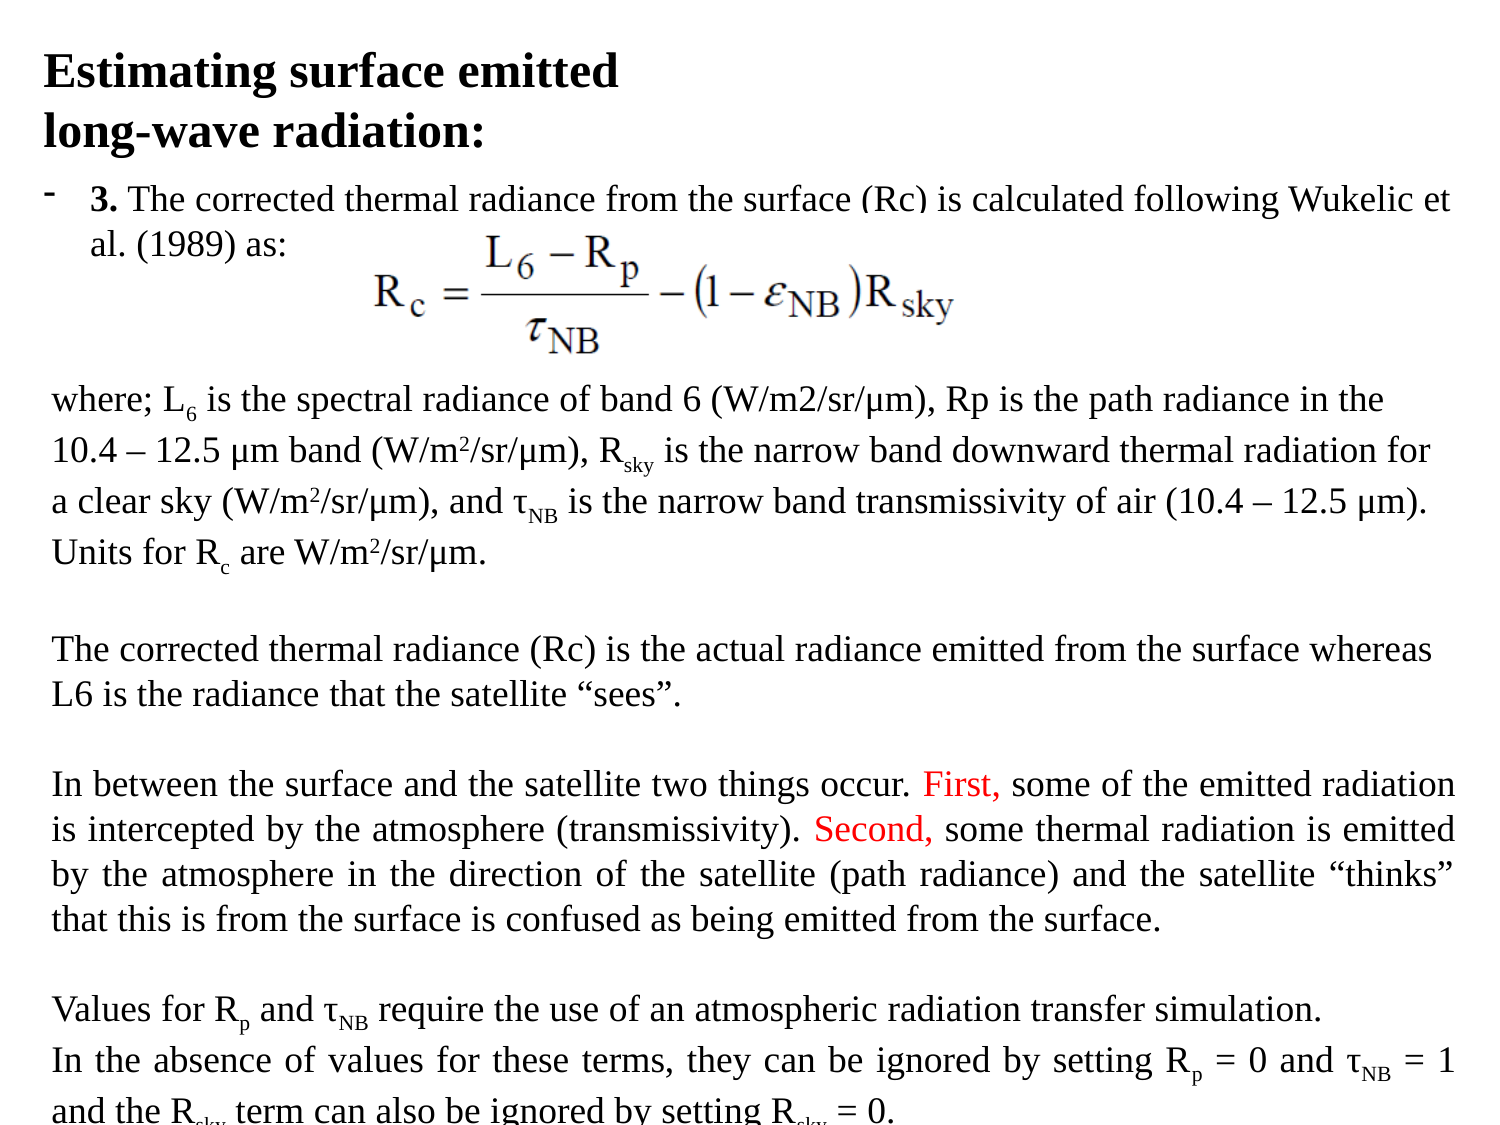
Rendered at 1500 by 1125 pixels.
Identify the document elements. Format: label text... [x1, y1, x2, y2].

text_box 3. The corrected thermal radiance from the surface (Rc) is calculated following Wukelic et al. (1989) as: [28, 166, 1472, 272]
text_box Estimating surface emitted long-wave radiation: [28, 30, 650, 166]
picture [359, 213, 962, 367]
text_box where; L6 is the spectral radiance of band 6 (W/m2/sr/μm), Rp is the path radiance in the 10.4 – 12.5 μm band (W/m2/sr/μm), Rsky is the narrow band downward thermal radiation for a clear sky (W/m2/sr/μm), and τNB is the narrow band transmissivity of air (10.4 – 12.5 μm). Units for Rc are W/m2/sr/μm. The corrected thermal radiance (Rc) is the actual radiance emitted from the surface whereas L6 is the radiance that the satellite “sees”. In between the surface and the satellite two things occur. First, some of the emitted radiation is intercepted by the atmosphere (transmissivity). Second, some thermal radiation is emitted by the atmosphere in the direction of the satellite (path radiance) and the satellite “thinks” that this is from the surface is confused as being emitted from the surface. Values for Rp and τNB require the use of an atmospheric radiation transfer simulation. In the absence of values for these terms, they can be ignored by setting Rp = 0 and τNB = 1 and the Rsky term can also be ignored by setting Rsky = 0. [36, 366, 1472, 1125]
